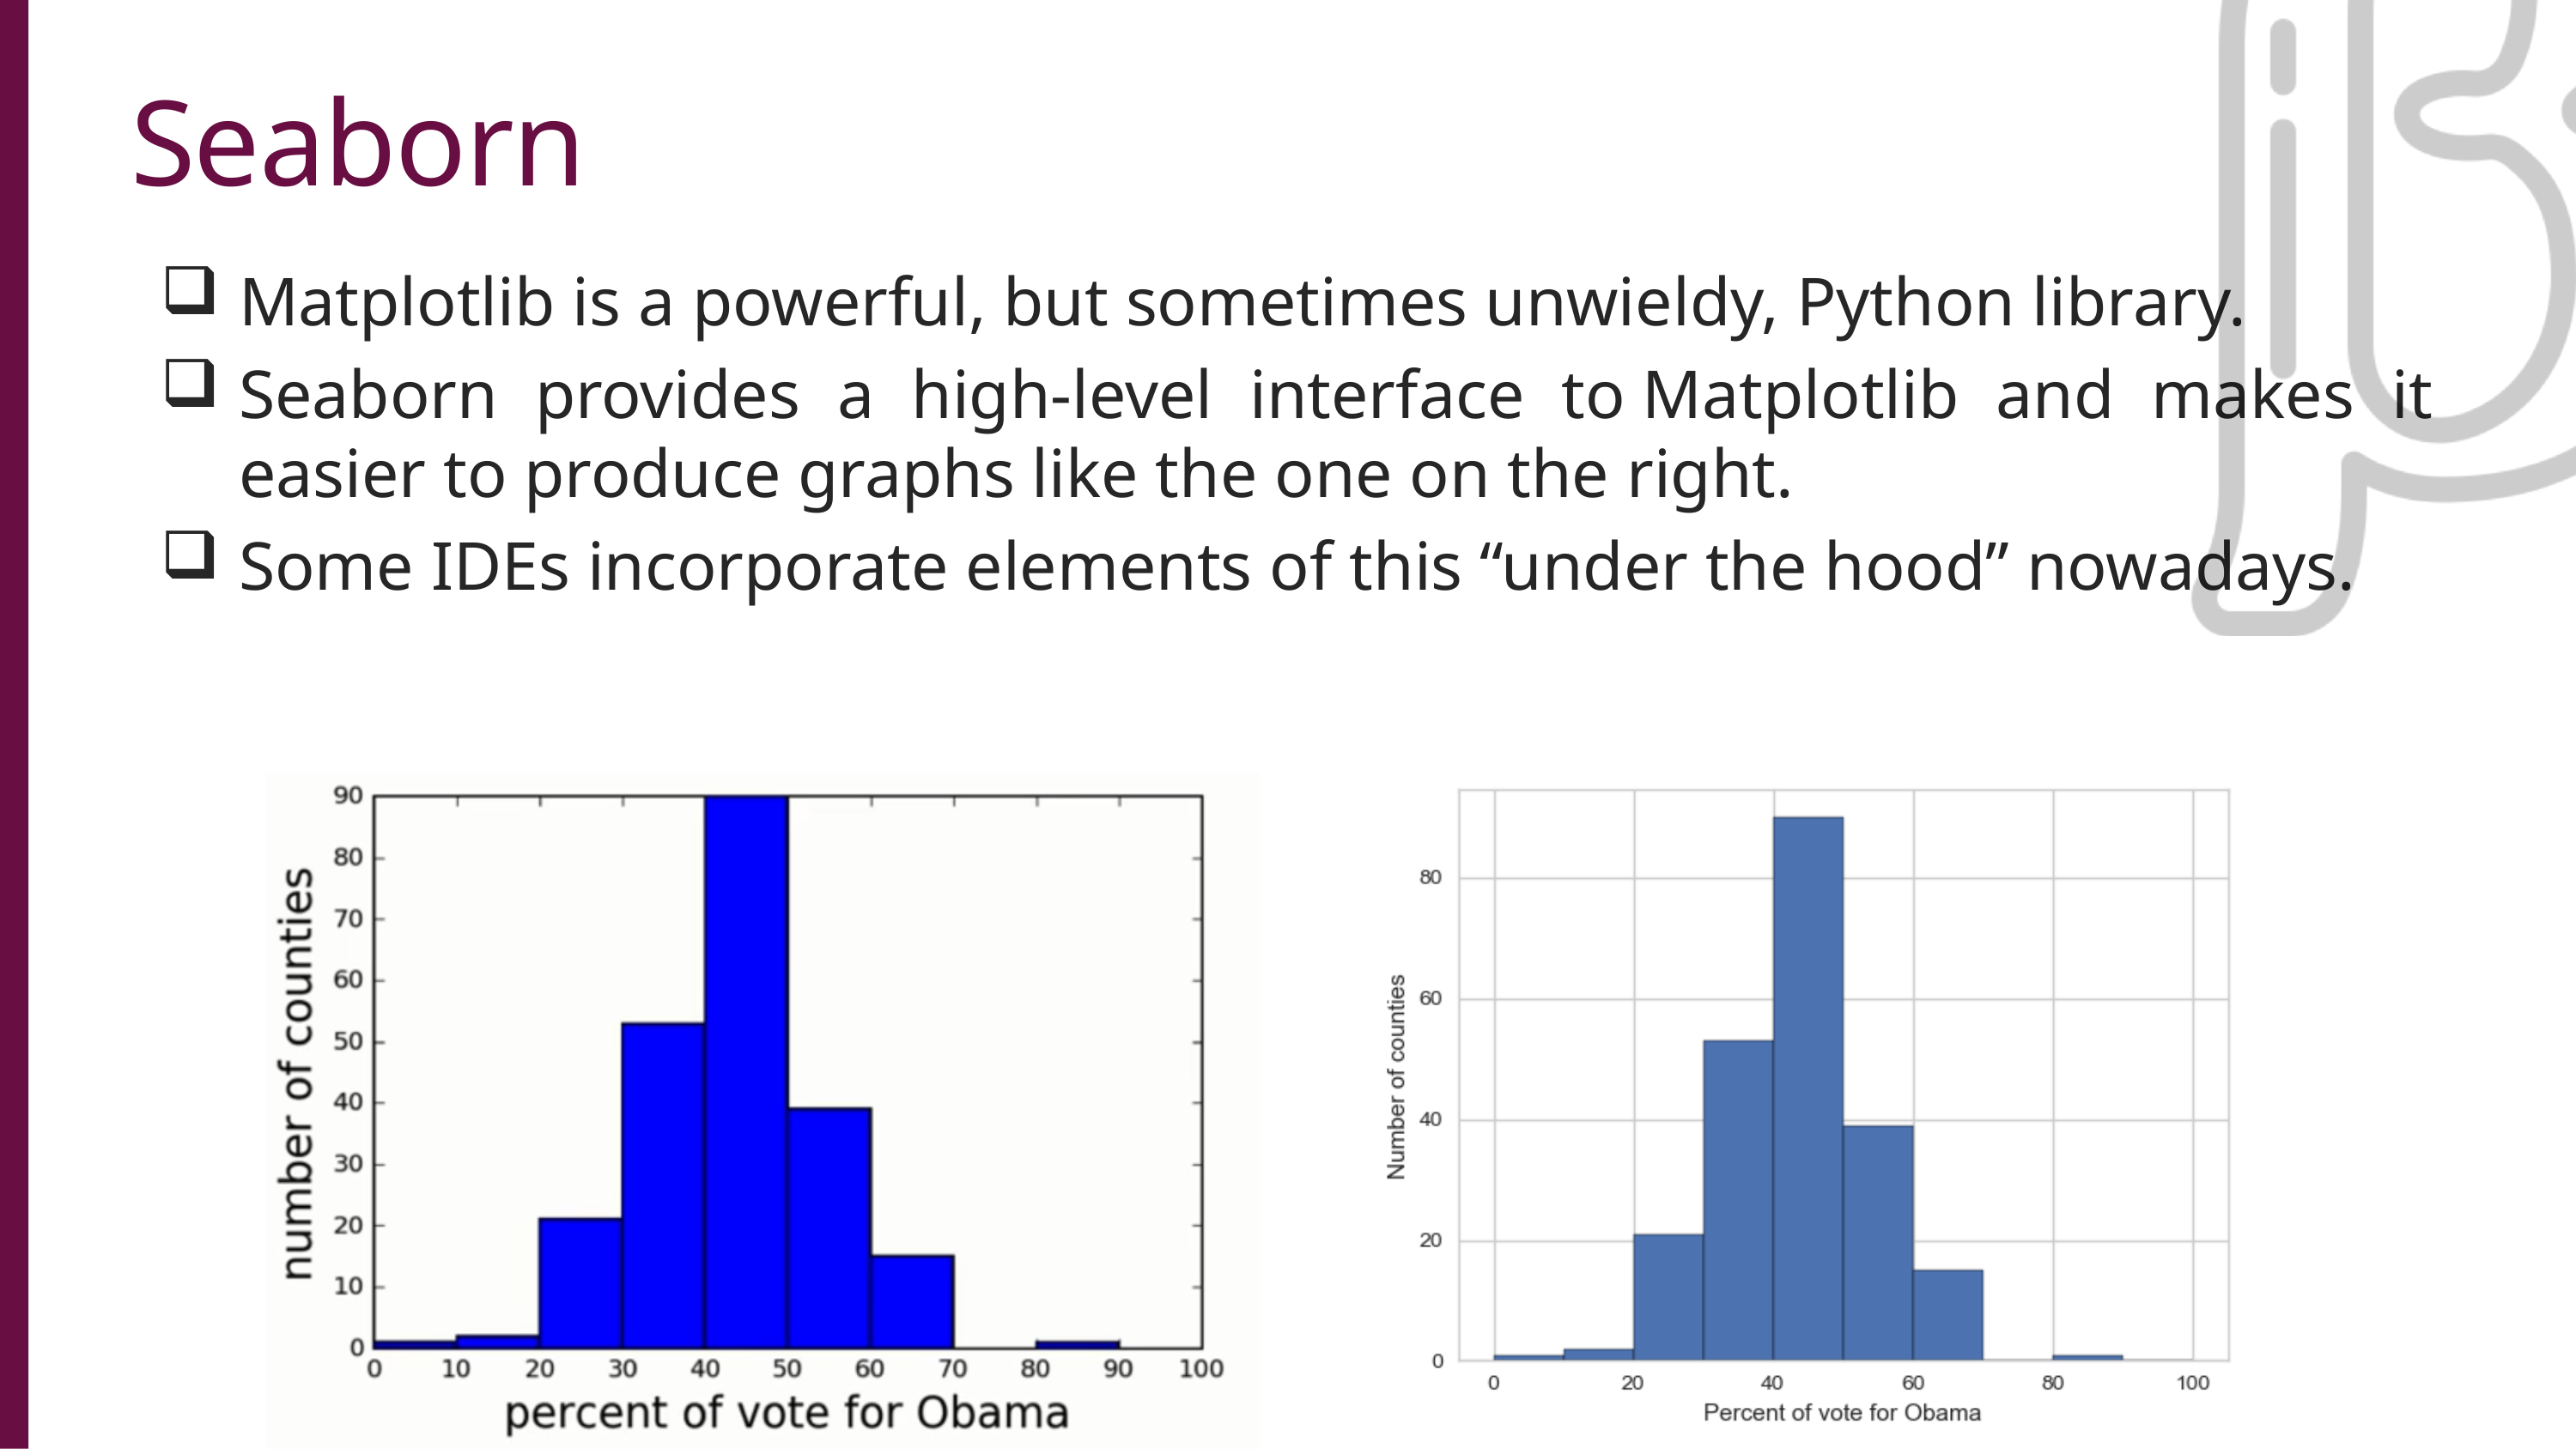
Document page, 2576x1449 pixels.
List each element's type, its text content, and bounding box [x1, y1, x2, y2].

picture [265, 772, 1261, 1449]
picture [1386, 772, 2264, 1440]
text_box [0, 0, 29, 1449]
text_box Seaborn [118, 70, 2340, 225]
list Matplotlib is a powerful, but sometimes unwieldy, Python library. Seaborn provides a high-level interface to Matplotlib and makes it easier to produce graphs like the one on the right. Some IDEs incorporate elements of this “under the hood” nowadays. [149, 252, 2447, 714]
text_box [2038, 0, 2576, 636]
